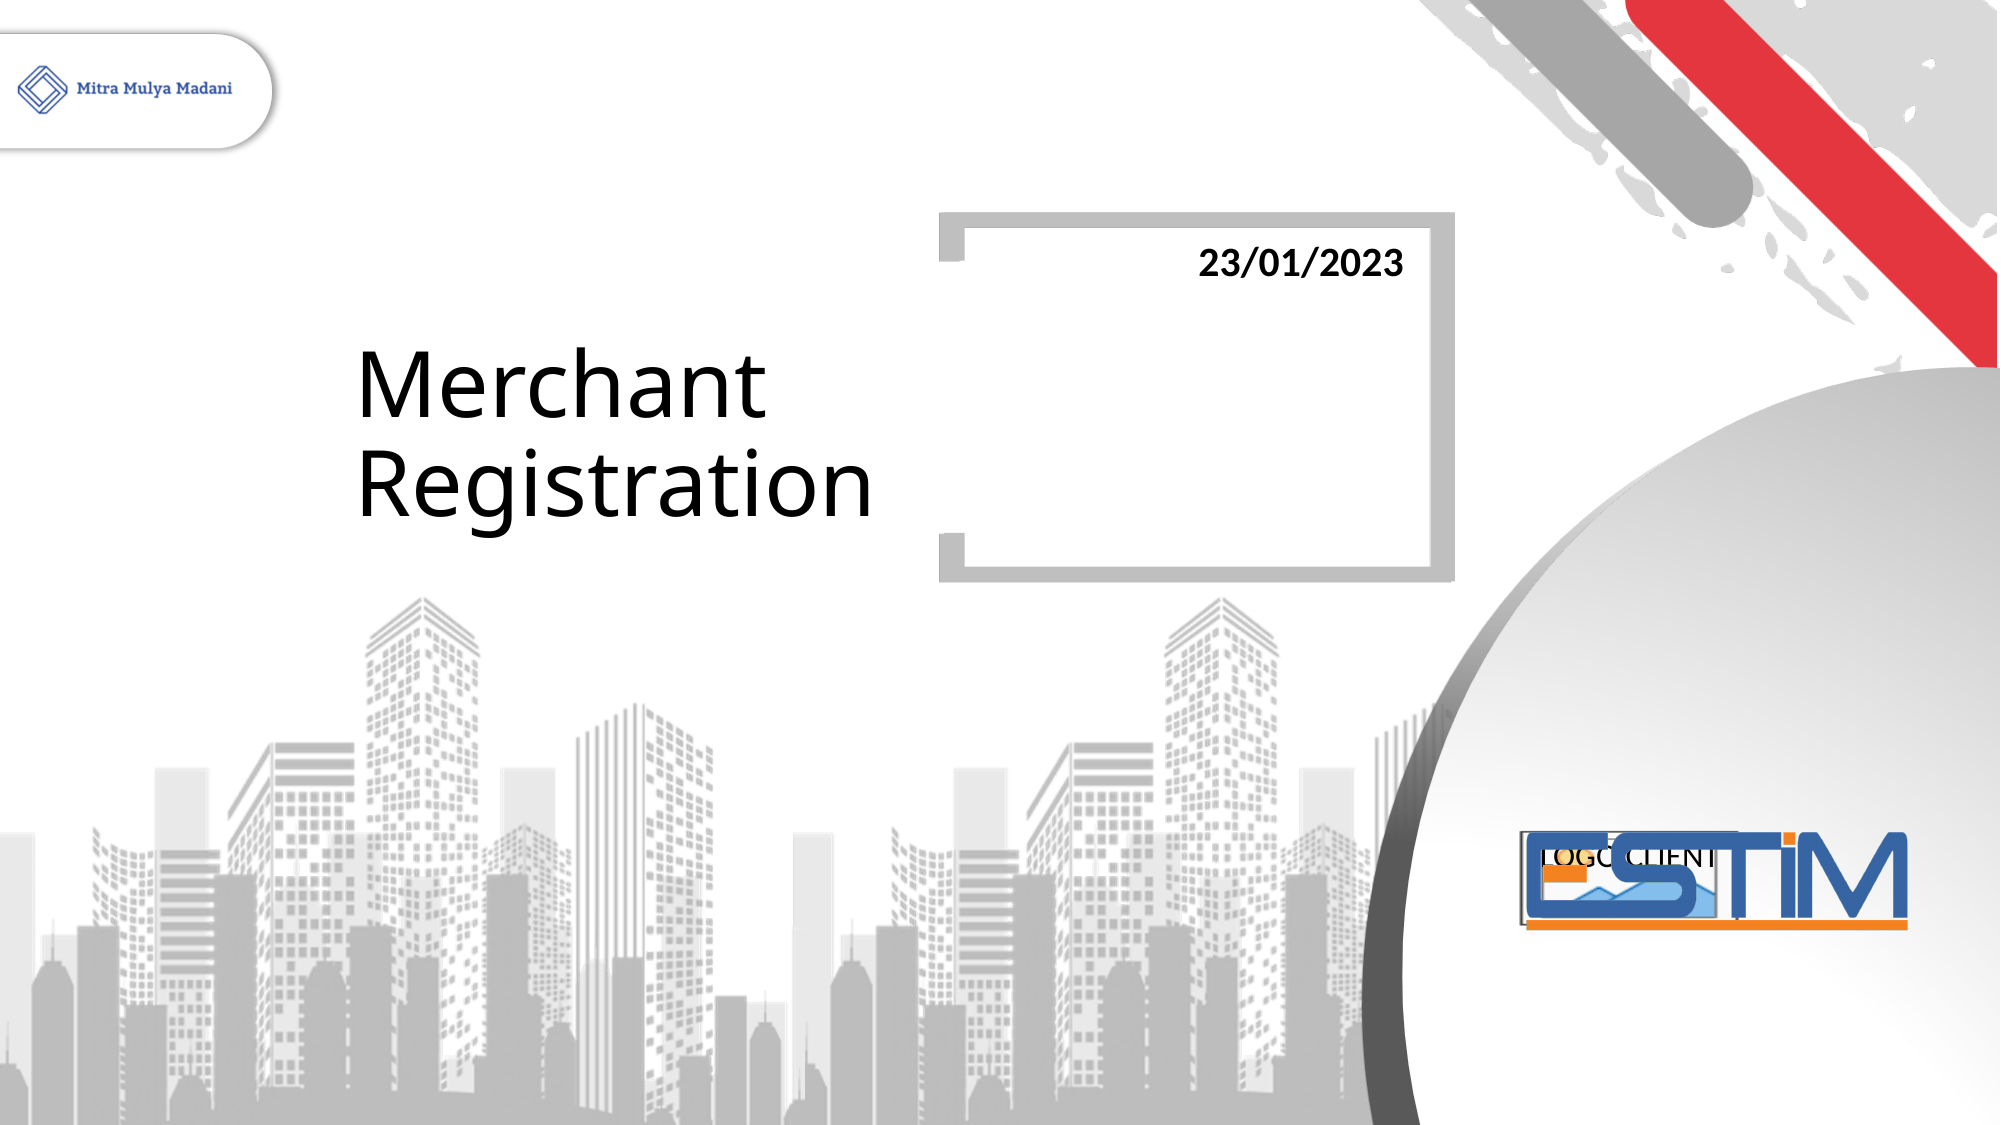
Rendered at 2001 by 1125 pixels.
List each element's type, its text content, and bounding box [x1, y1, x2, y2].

title Merchant Registration [340, 331, 1197, 440]
list 23/01/2023 [973, 233, 1419, 305]
picture [0, 0, 2000, 1125]
